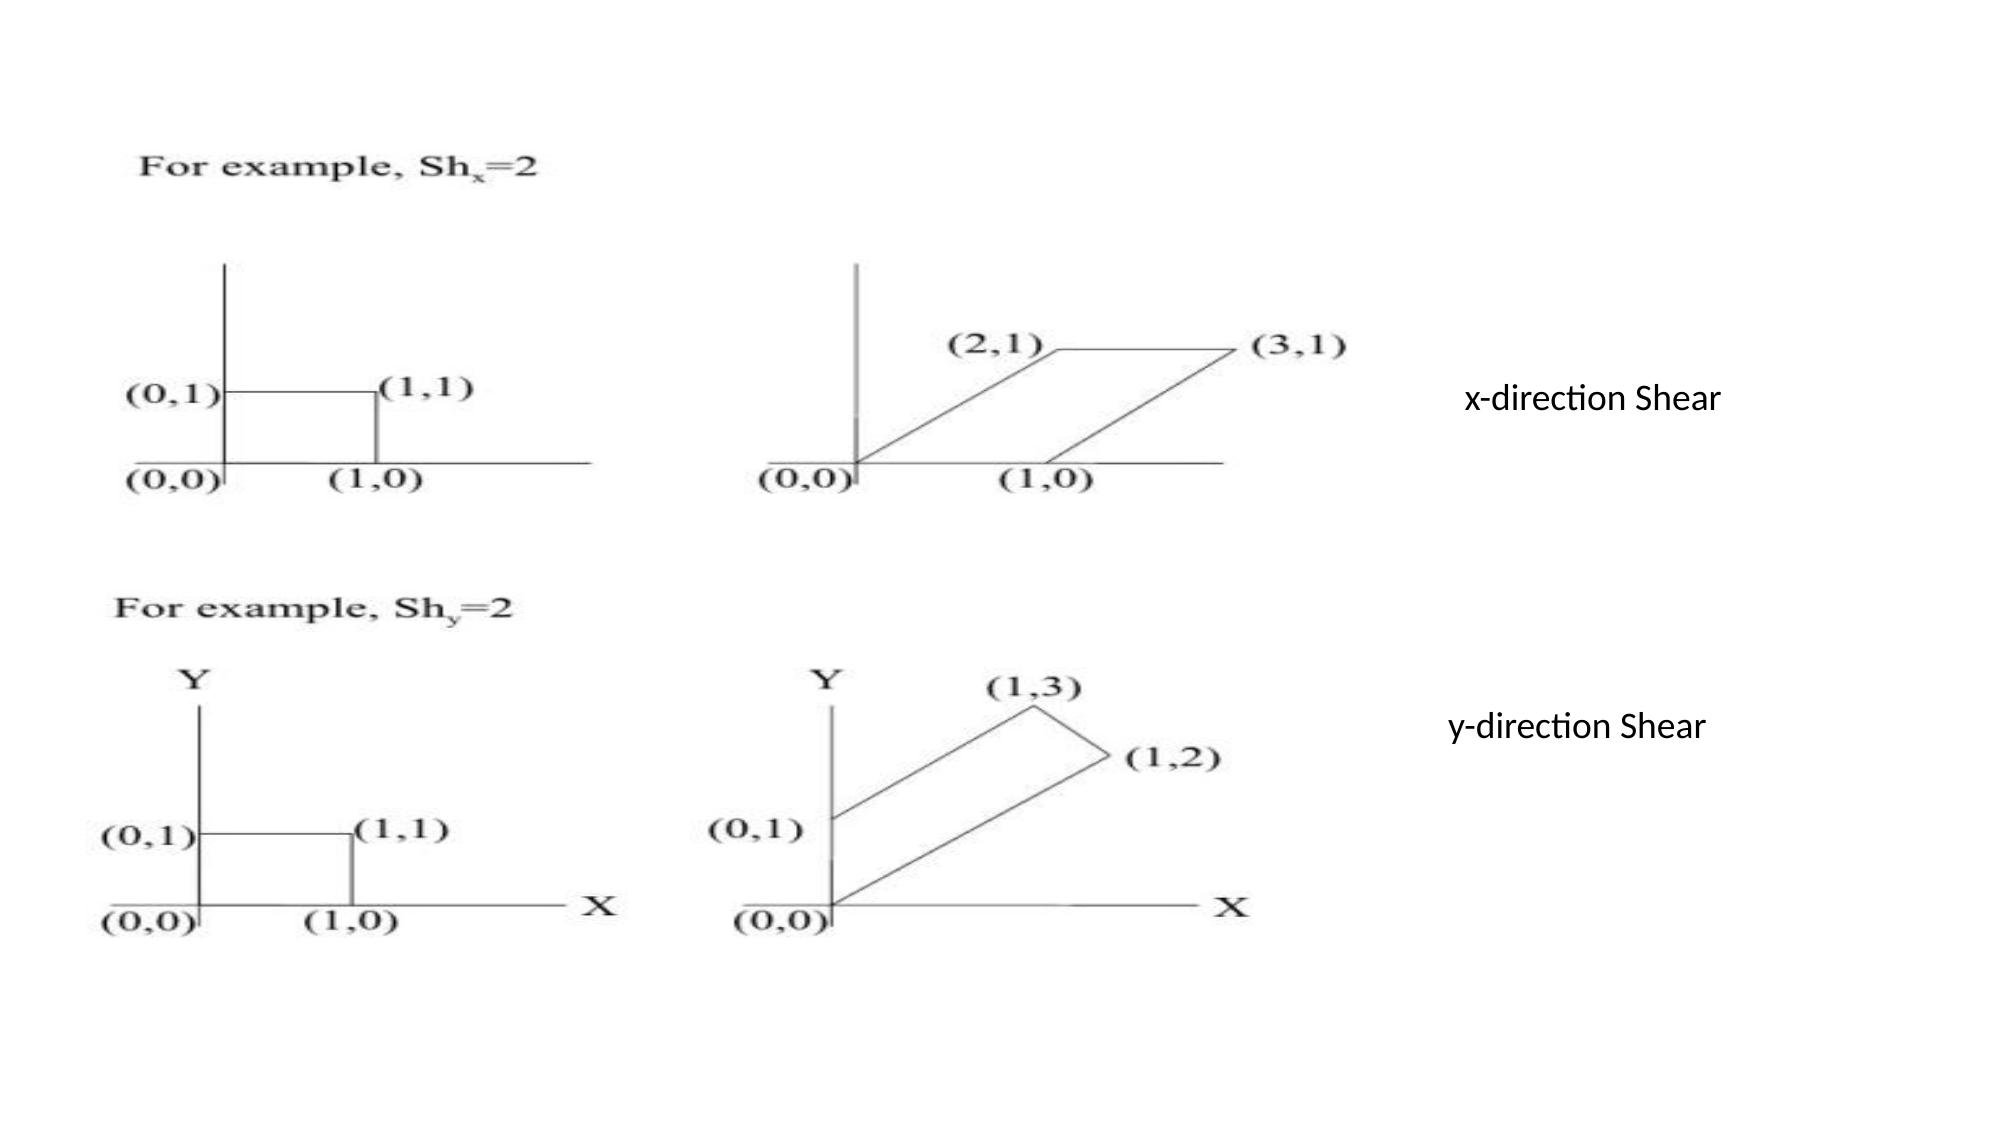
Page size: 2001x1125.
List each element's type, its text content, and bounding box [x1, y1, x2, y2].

text_box x-direction Shear [1449, 365, 1784, 426]
picture [99, 131, 1397, 546]
text_box y-direction Shear [1433, 693, 1767, 754]
picture [66, 562, 1322, 986]
